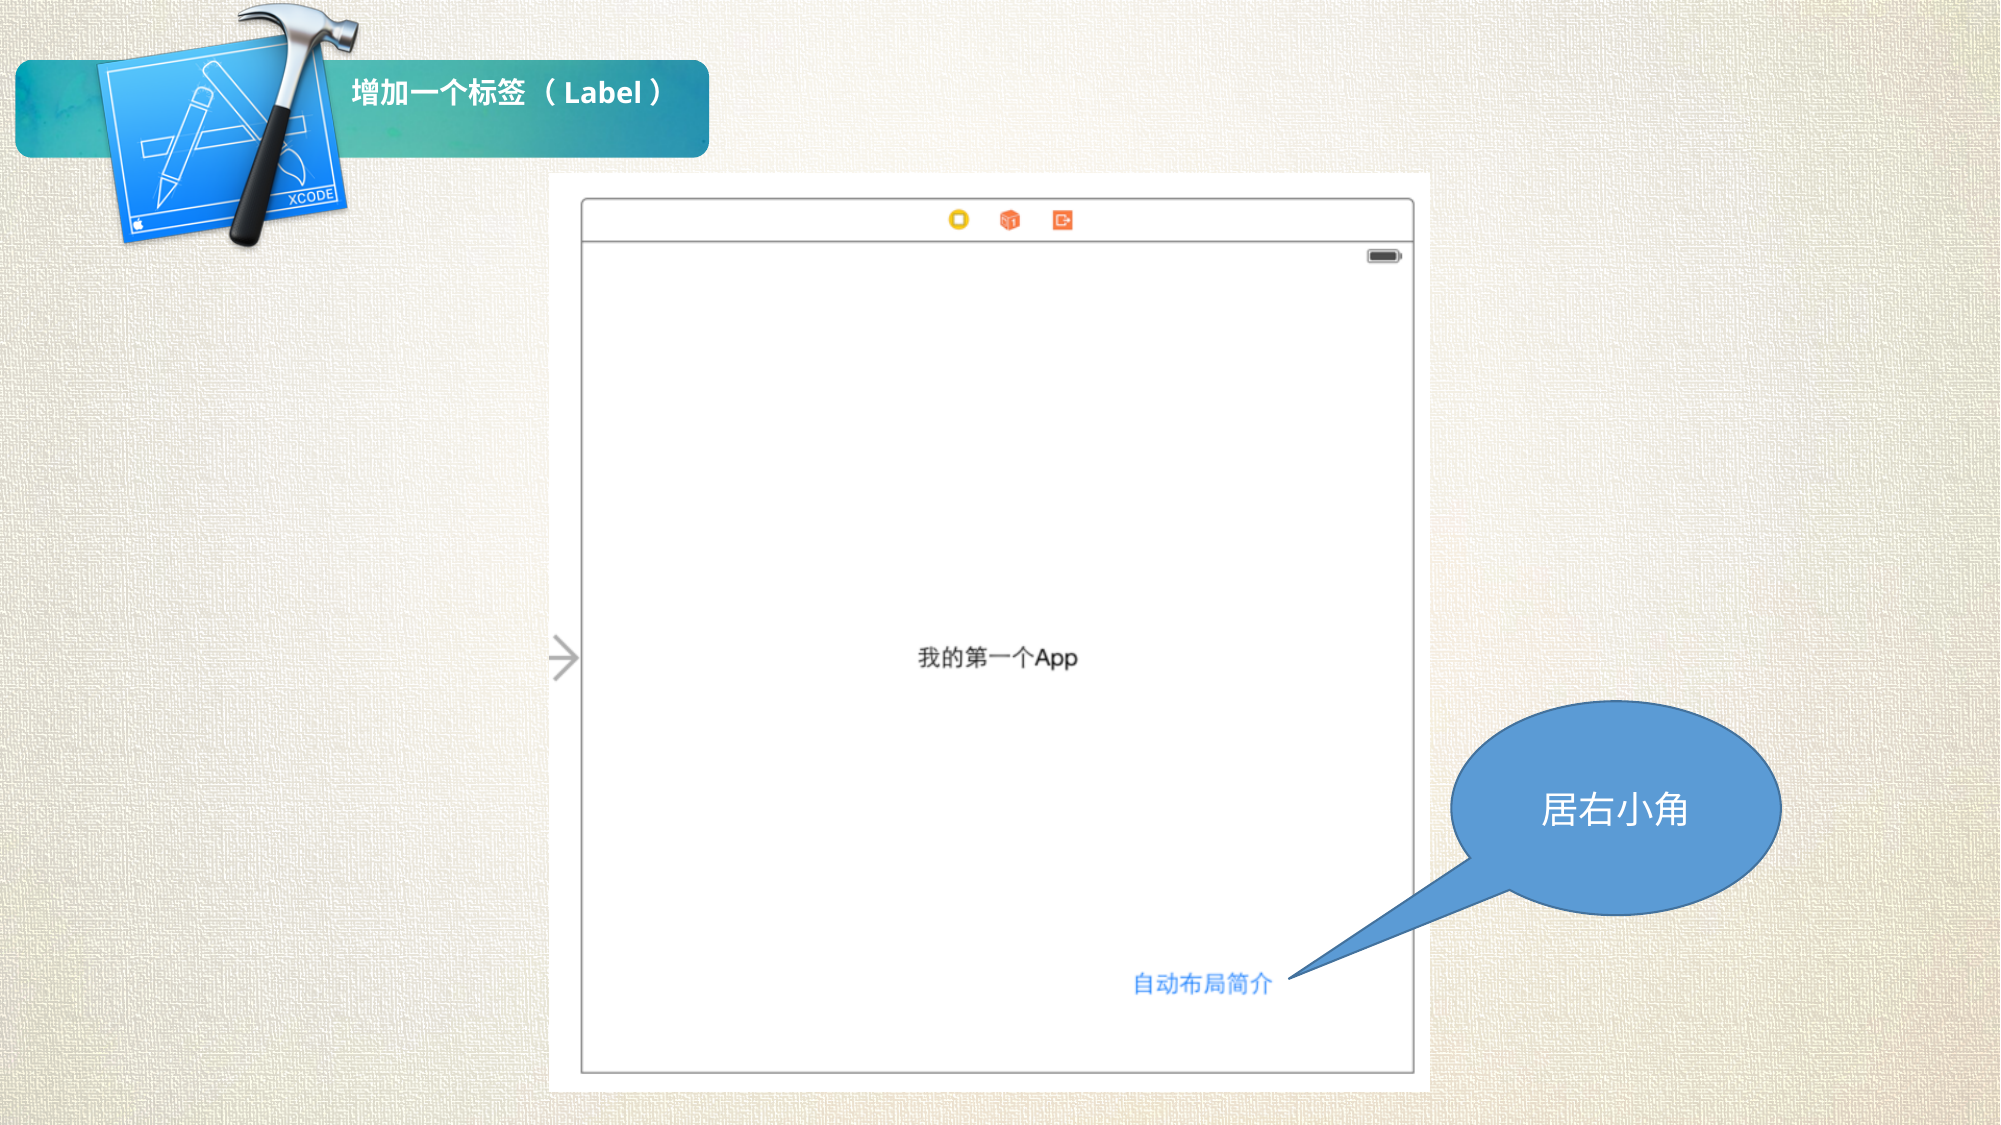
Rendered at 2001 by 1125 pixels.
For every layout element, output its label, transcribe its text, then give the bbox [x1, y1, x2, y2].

text_box [14, 58, 91, 159]
text_box 居右小角 [1430, 700, 1782, 924]
picture [0, 0, 2000, 1125]
text_box [364, 58, 708, 67]
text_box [364, 67, 858, 174]
